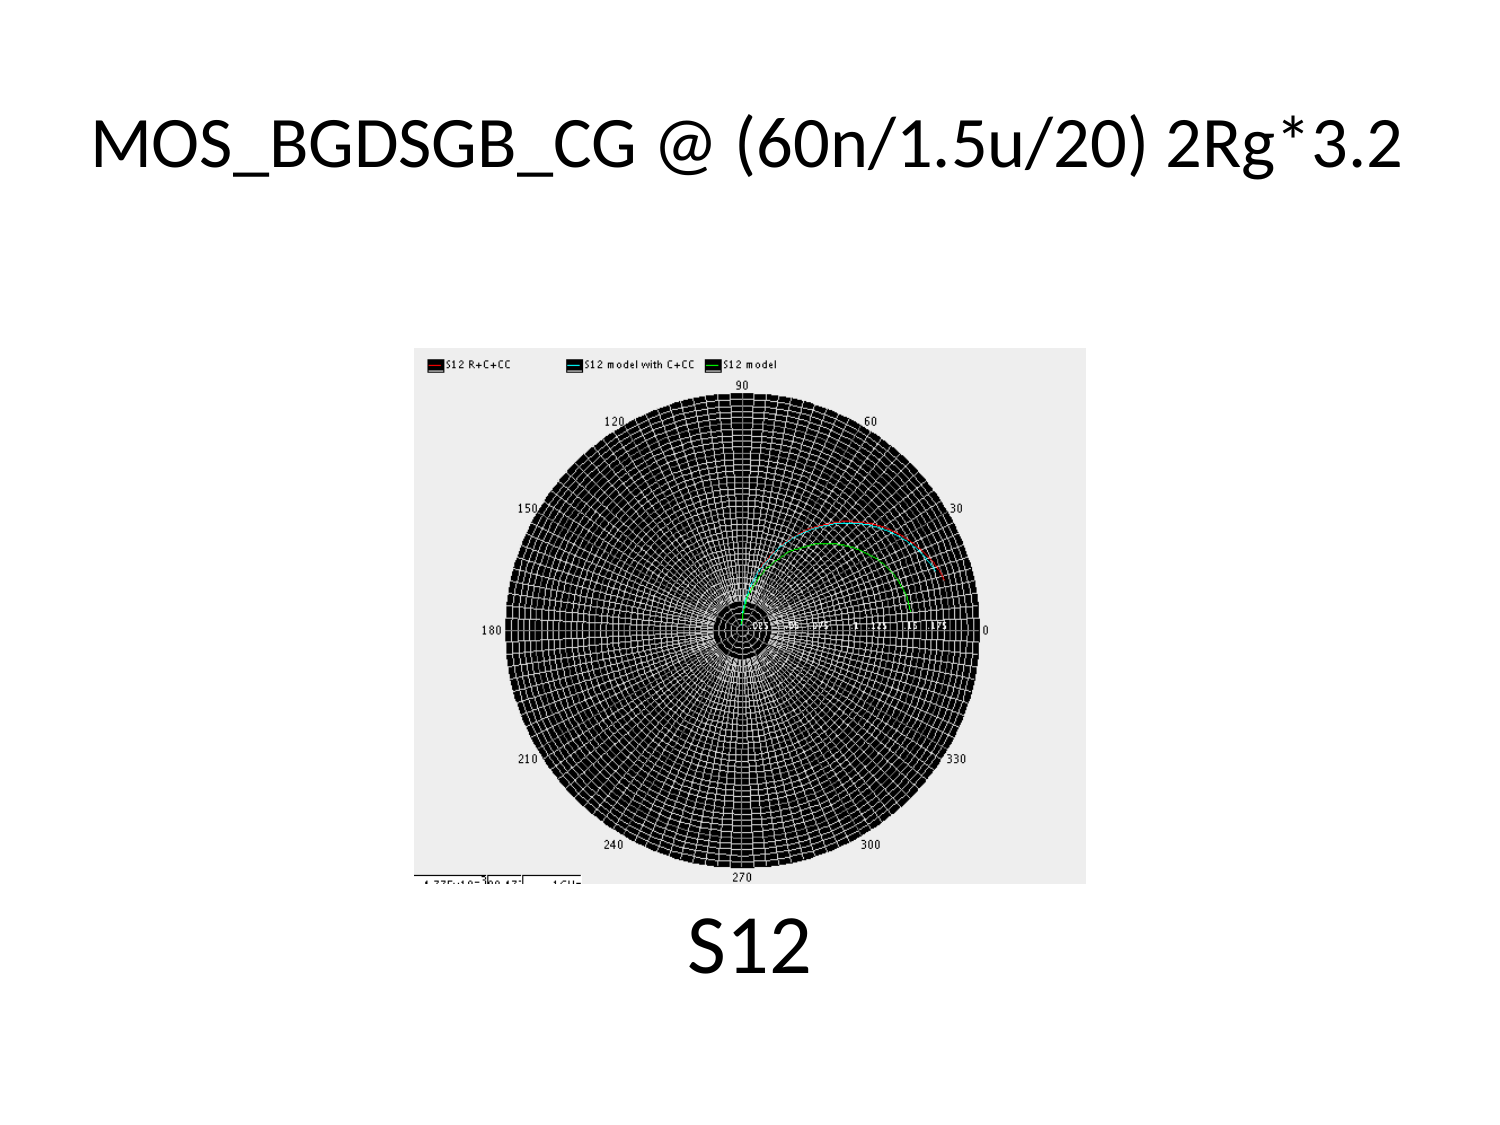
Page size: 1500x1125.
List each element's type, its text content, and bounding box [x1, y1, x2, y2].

title MOS_BGDSGB_CG @ (60n/1.5u/20) 2Rg*3.2 [75, 45, 1425, 233]
text_box S12 [676, 893, 824, 997]
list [413, 348, 1087, 885]
